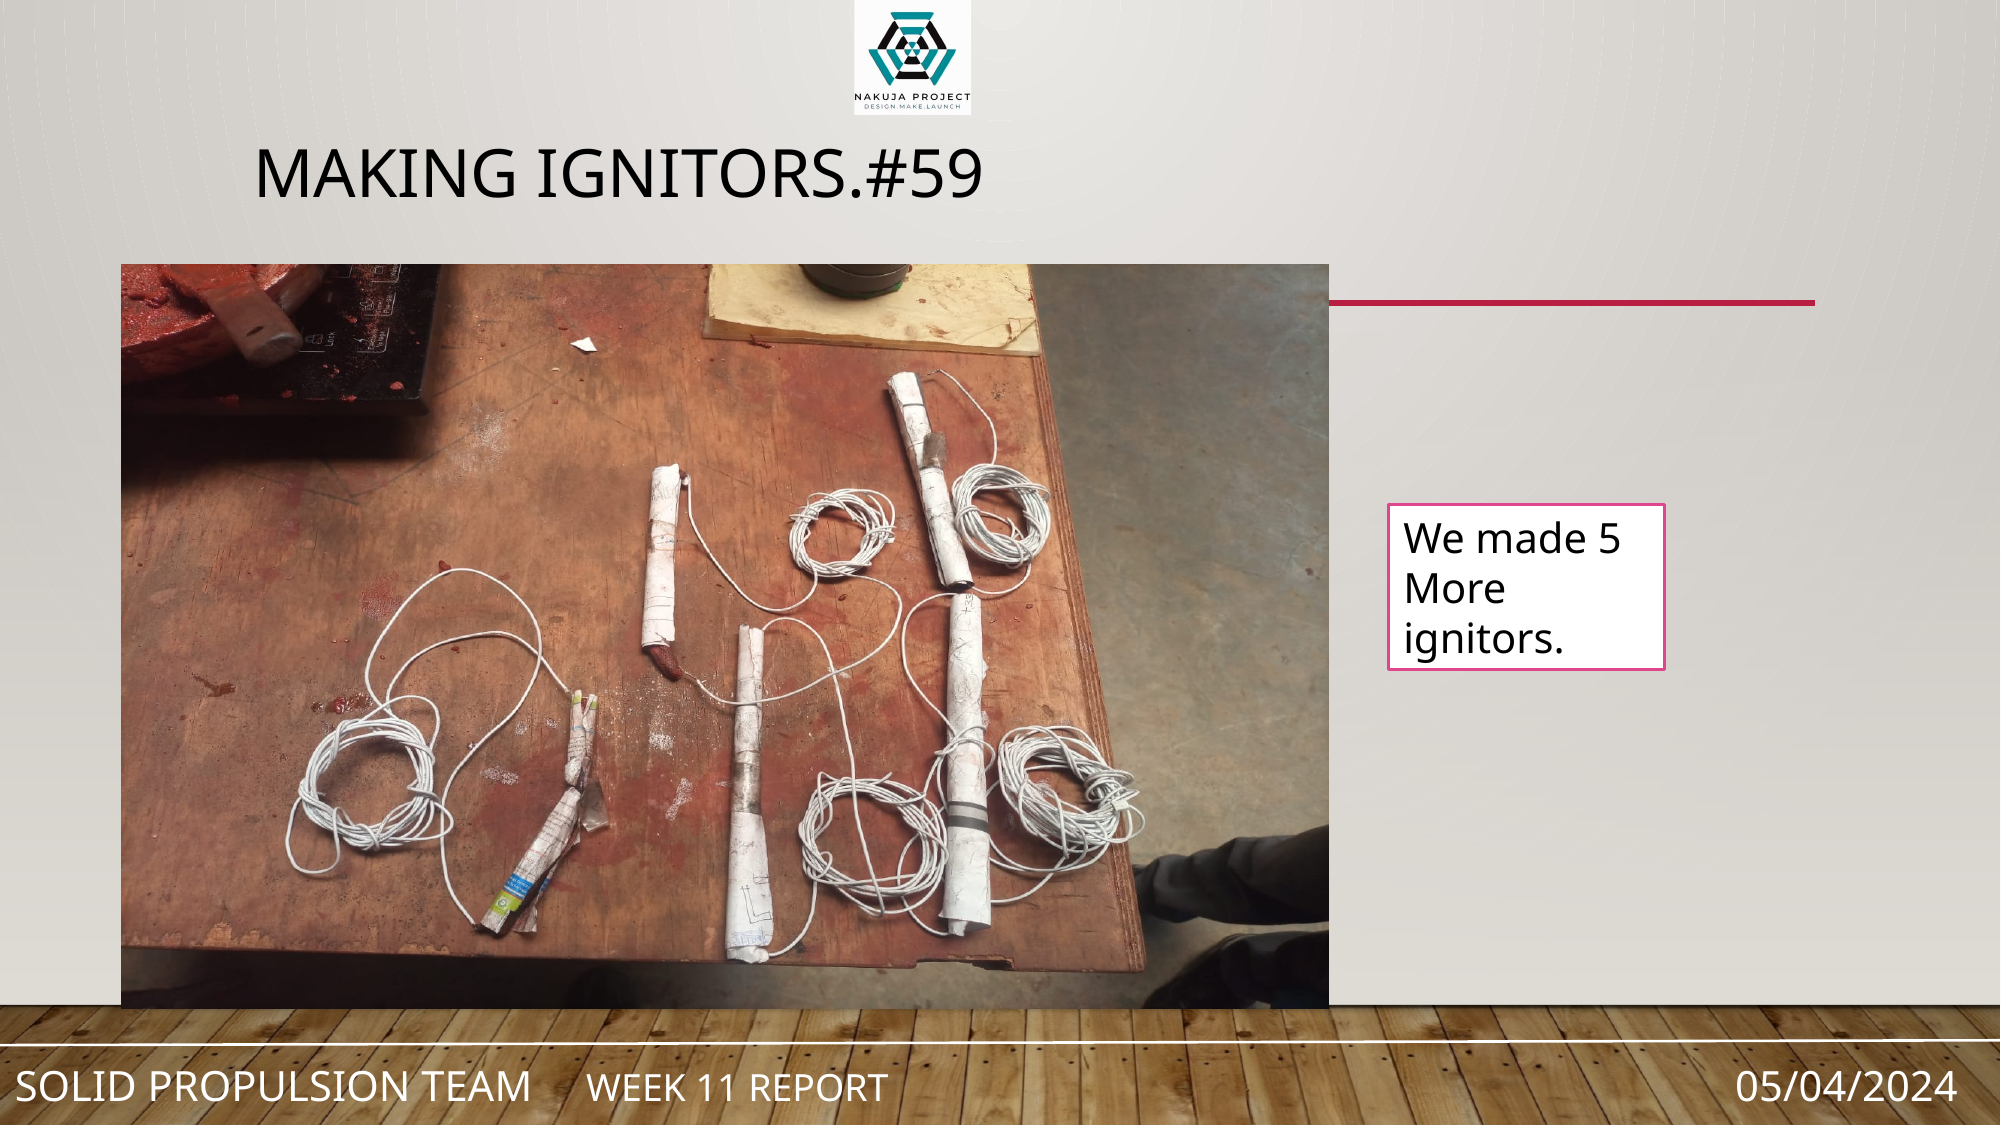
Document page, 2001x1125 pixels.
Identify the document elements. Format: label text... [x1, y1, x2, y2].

picture [0, 1042, 2000, 1125]
title Making ignitors.#59 [238, 131, 1814, 305]
text_box We made 5 More ignitors. [1387, 503, 1666, 671]
picture [854, 0, 972, 115]
picture [0, 264, 2000, 1043]
